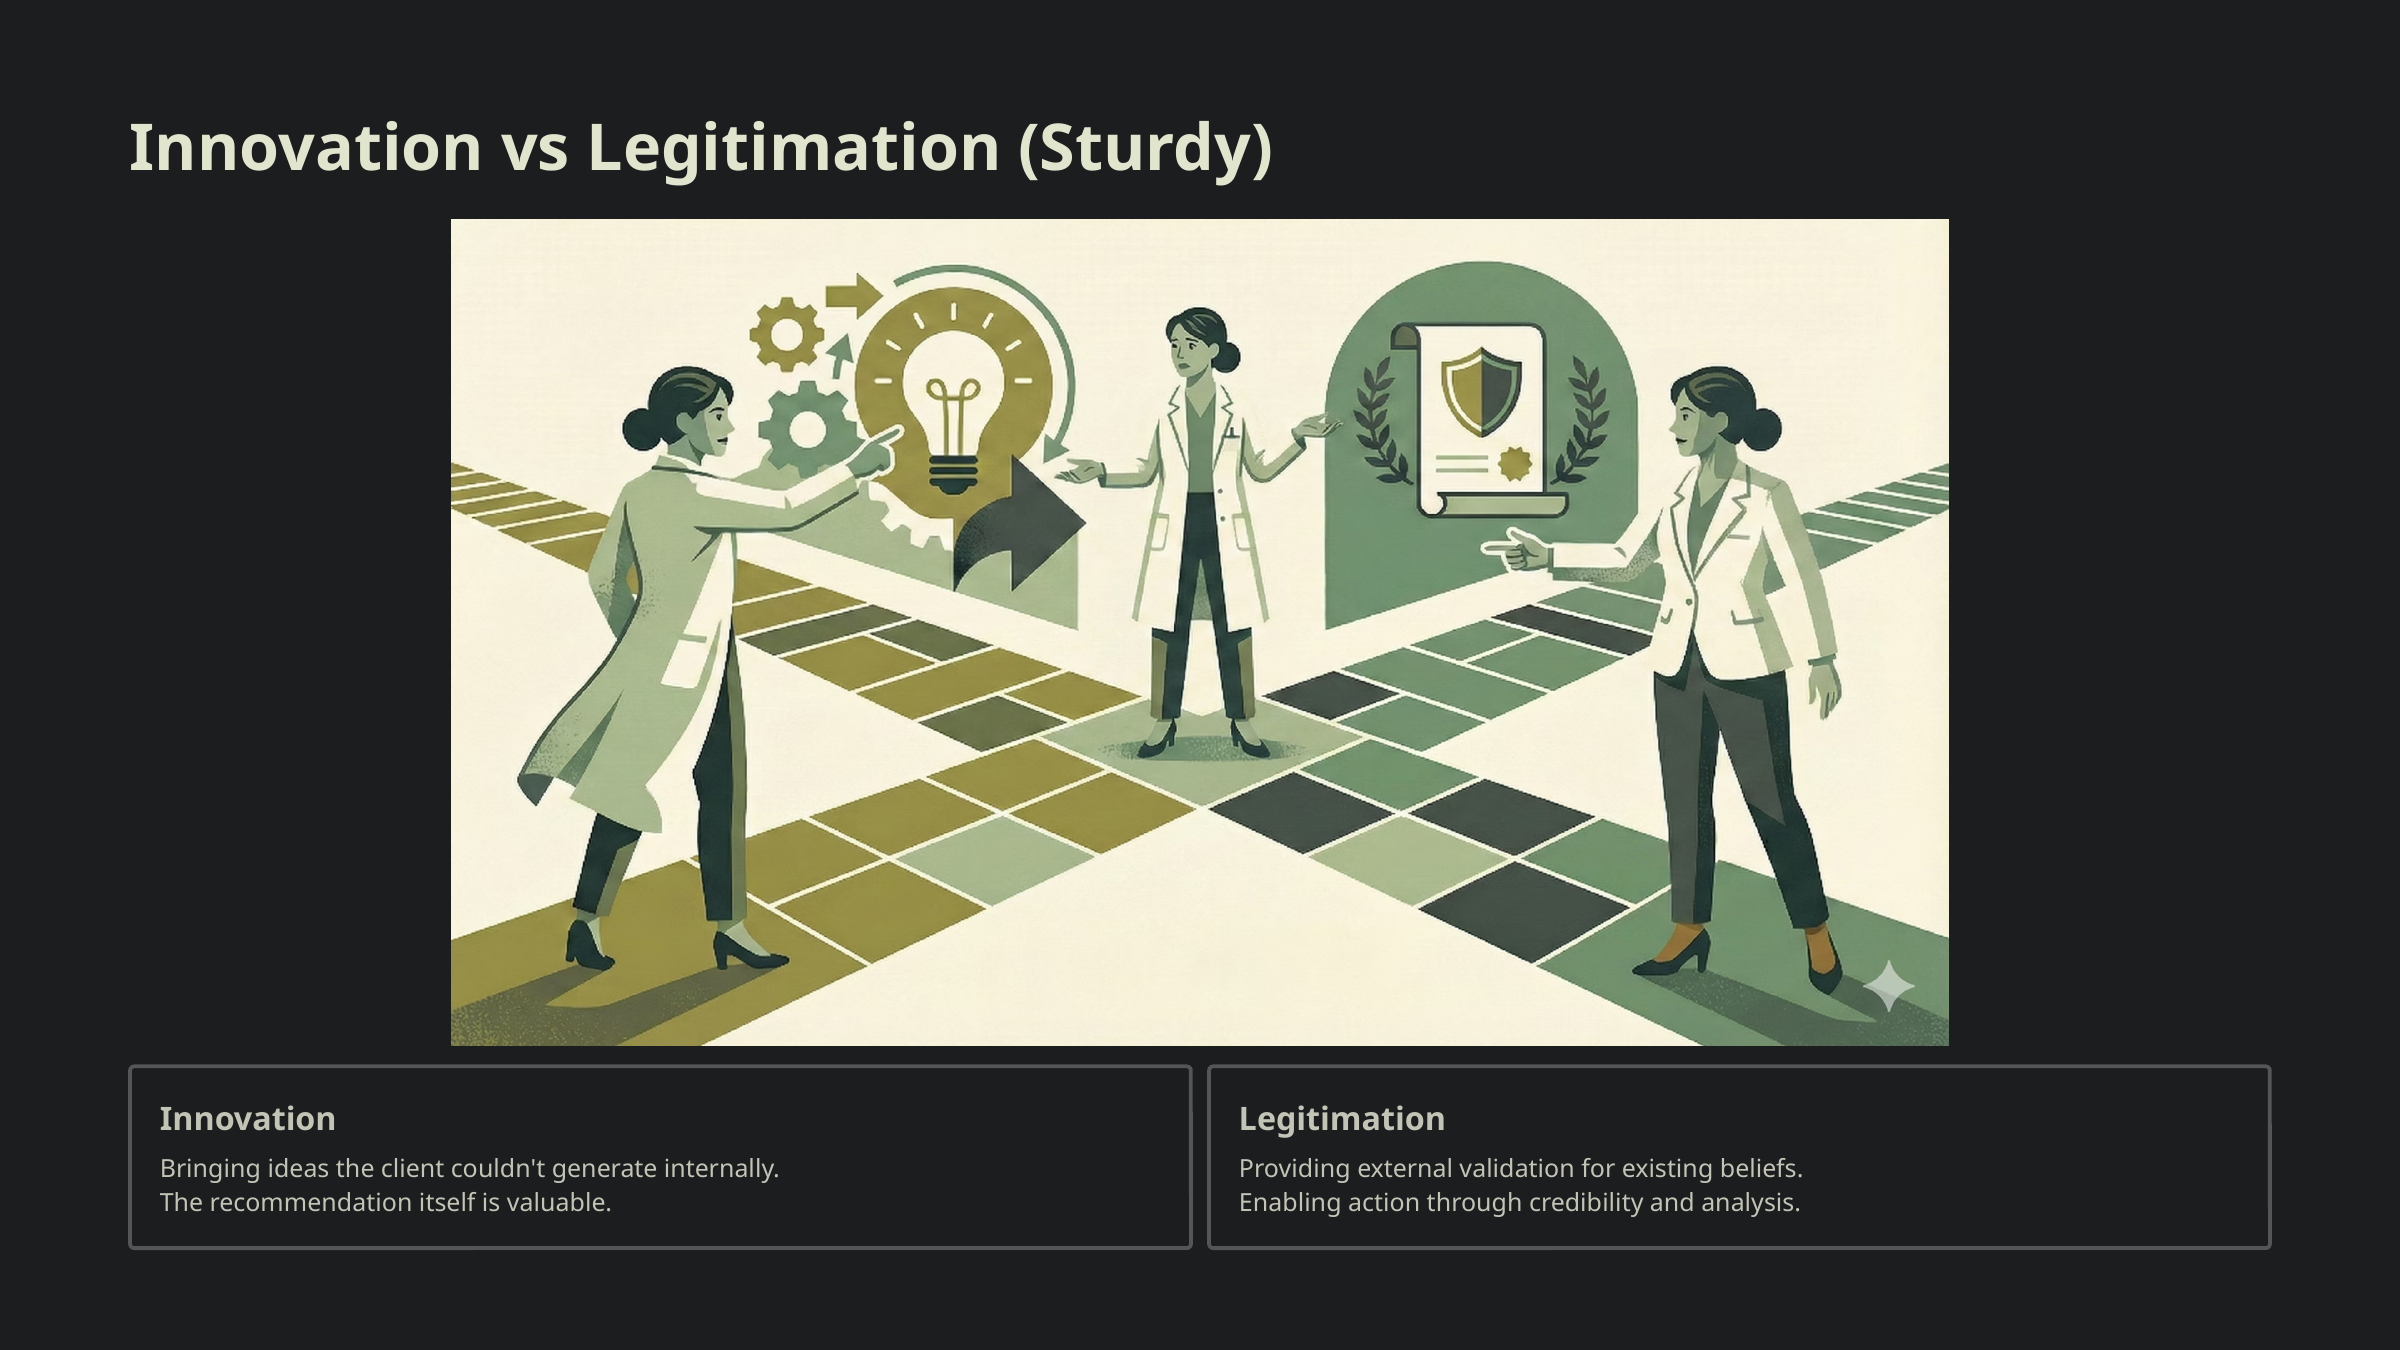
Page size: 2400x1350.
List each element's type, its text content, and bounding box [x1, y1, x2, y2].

text_box [1209, 1066, 2270, 1249]
text_box Legitimation [1238, 1096, 1565, 1137]
text_box Bringing ideas the client couldn't generate internally. The recommendation itself is valuable. [159, 1147, 1162, 1219]
text_box Innovation vs Legitimation (Sturdy) [130, 102, 1172, 184]
picture [450, 219, 1949, 1046]
text_box [130, 1066, 1191, 1249]
text_box Providing external validation for existing beliefs. Enabling action through credibility and analysis. [1238, 1147, 2241, 1219]
text_box Innovation [159, 1096, 486, 1137]
